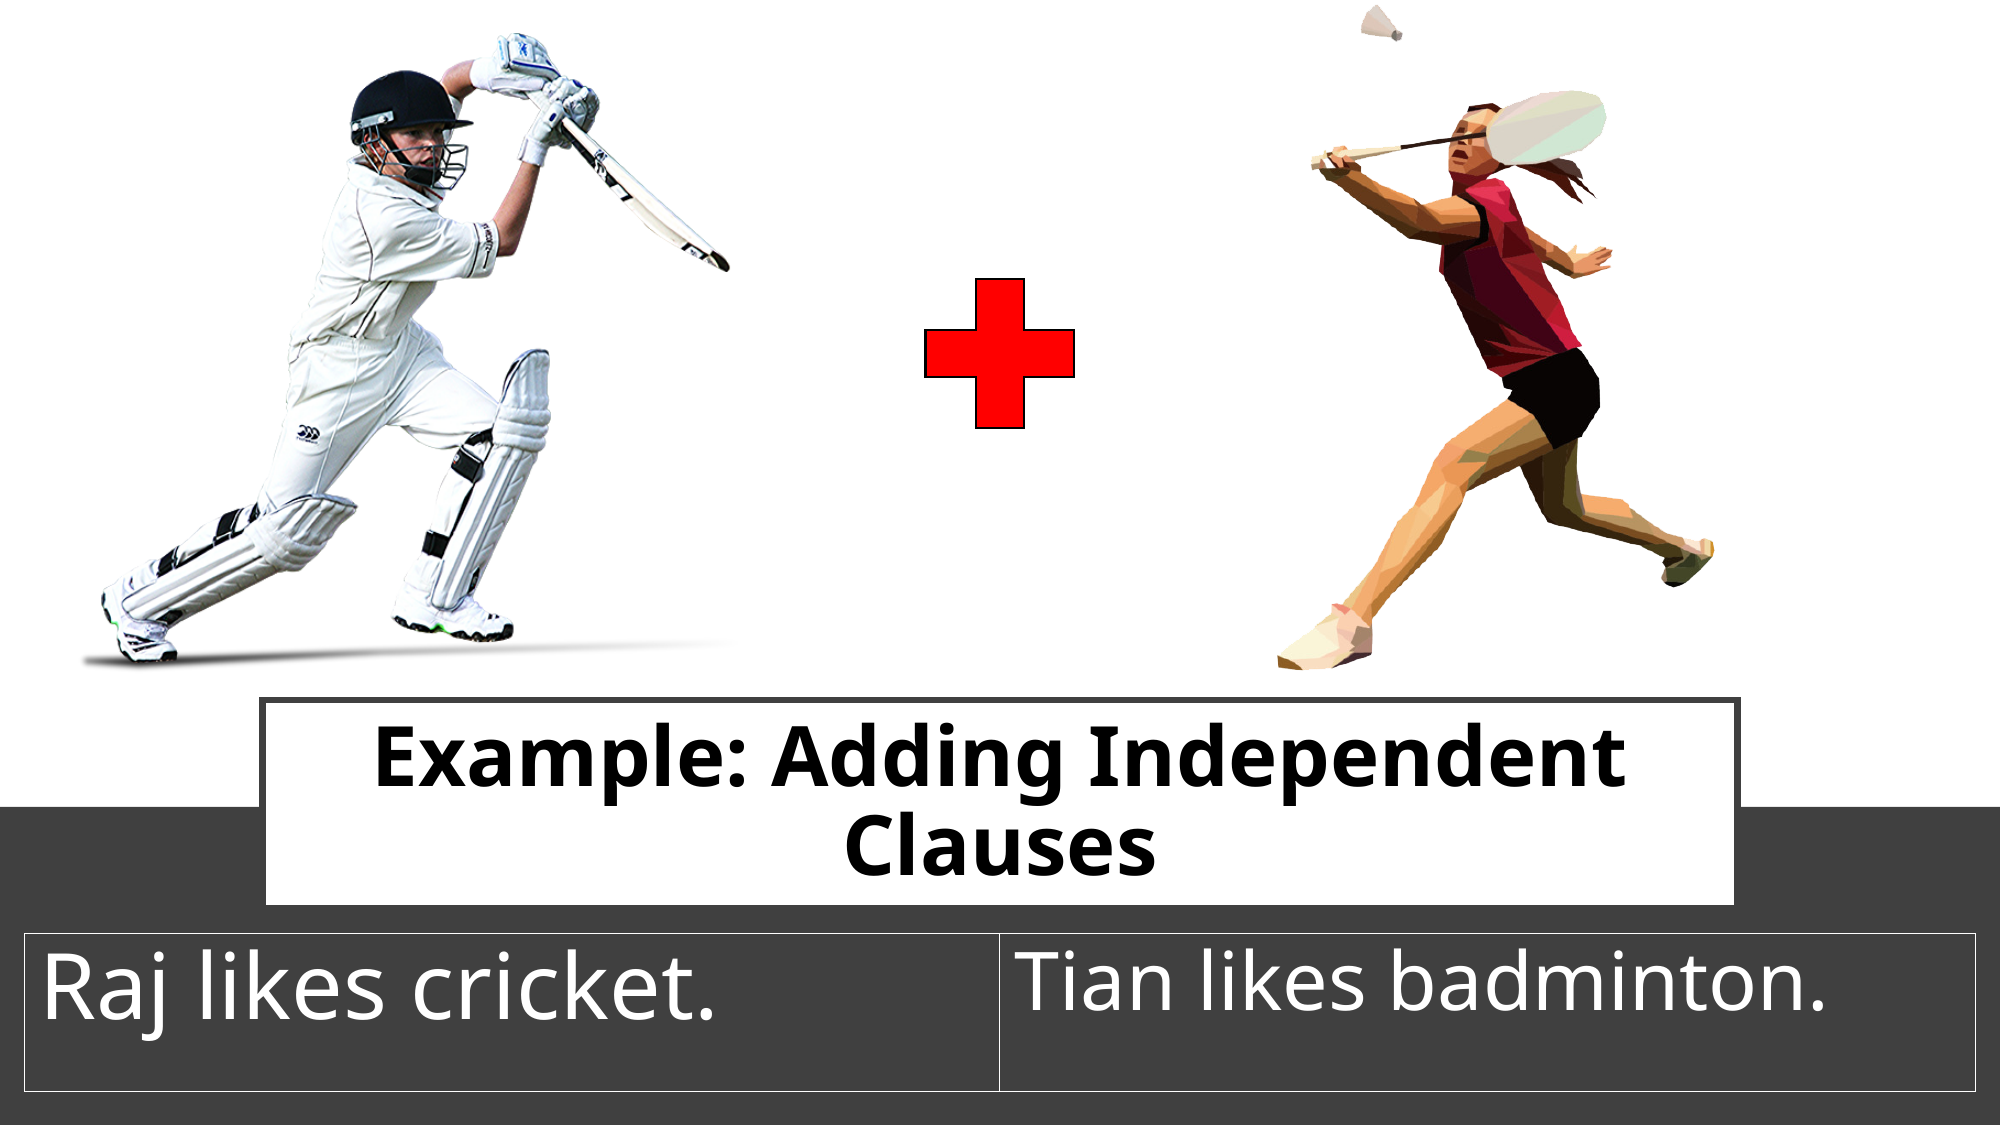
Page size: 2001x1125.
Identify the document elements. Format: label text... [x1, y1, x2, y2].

picture [78, 33, 738, 674]
text_box [924, 278, 1075, 429]
title Example: Adding Independent Clauses [262, 700, 1738, 908]
text_box [0, 806, 2000, 1125]
picture [1110, 0, 1881, 724]
list Raj likes cricket. [24, 933, 999, 1092]
text_box Tian likes badminton. [999, 933, 1976, 1092]
